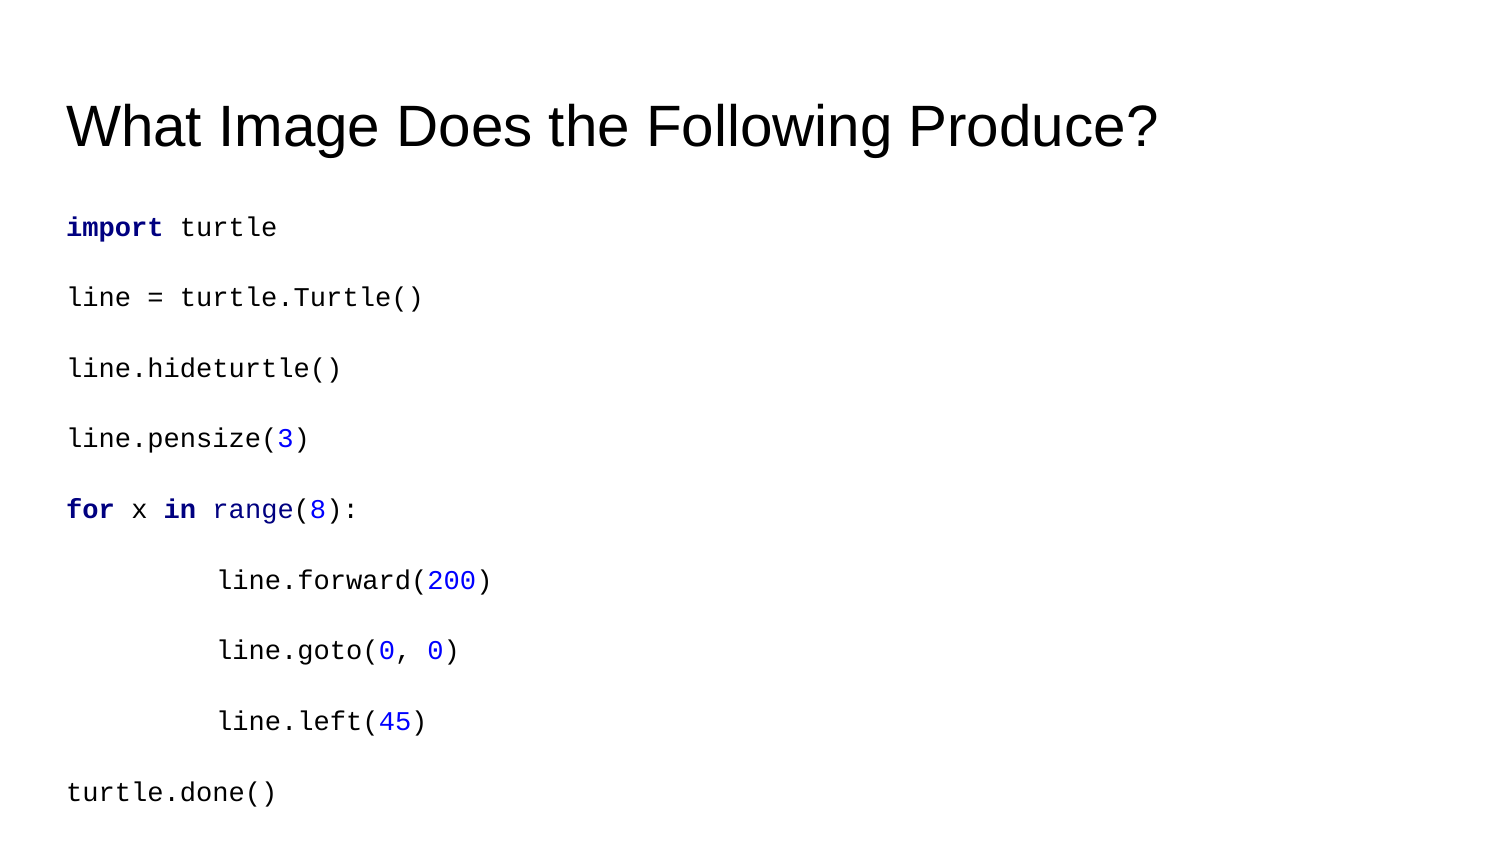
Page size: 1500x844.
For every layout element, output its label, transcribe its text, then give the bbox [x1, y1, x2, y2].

title What Image Does the Following Produce? [51, 72, 1449, 167]
list import turtle line = turtle.Turtle() line.hideturtle() line.pensize(3) for x in range(8): line.forward(200) line.goto(0, 0) line.left(45) turtle.done() [51, 189, 1480, 807]
